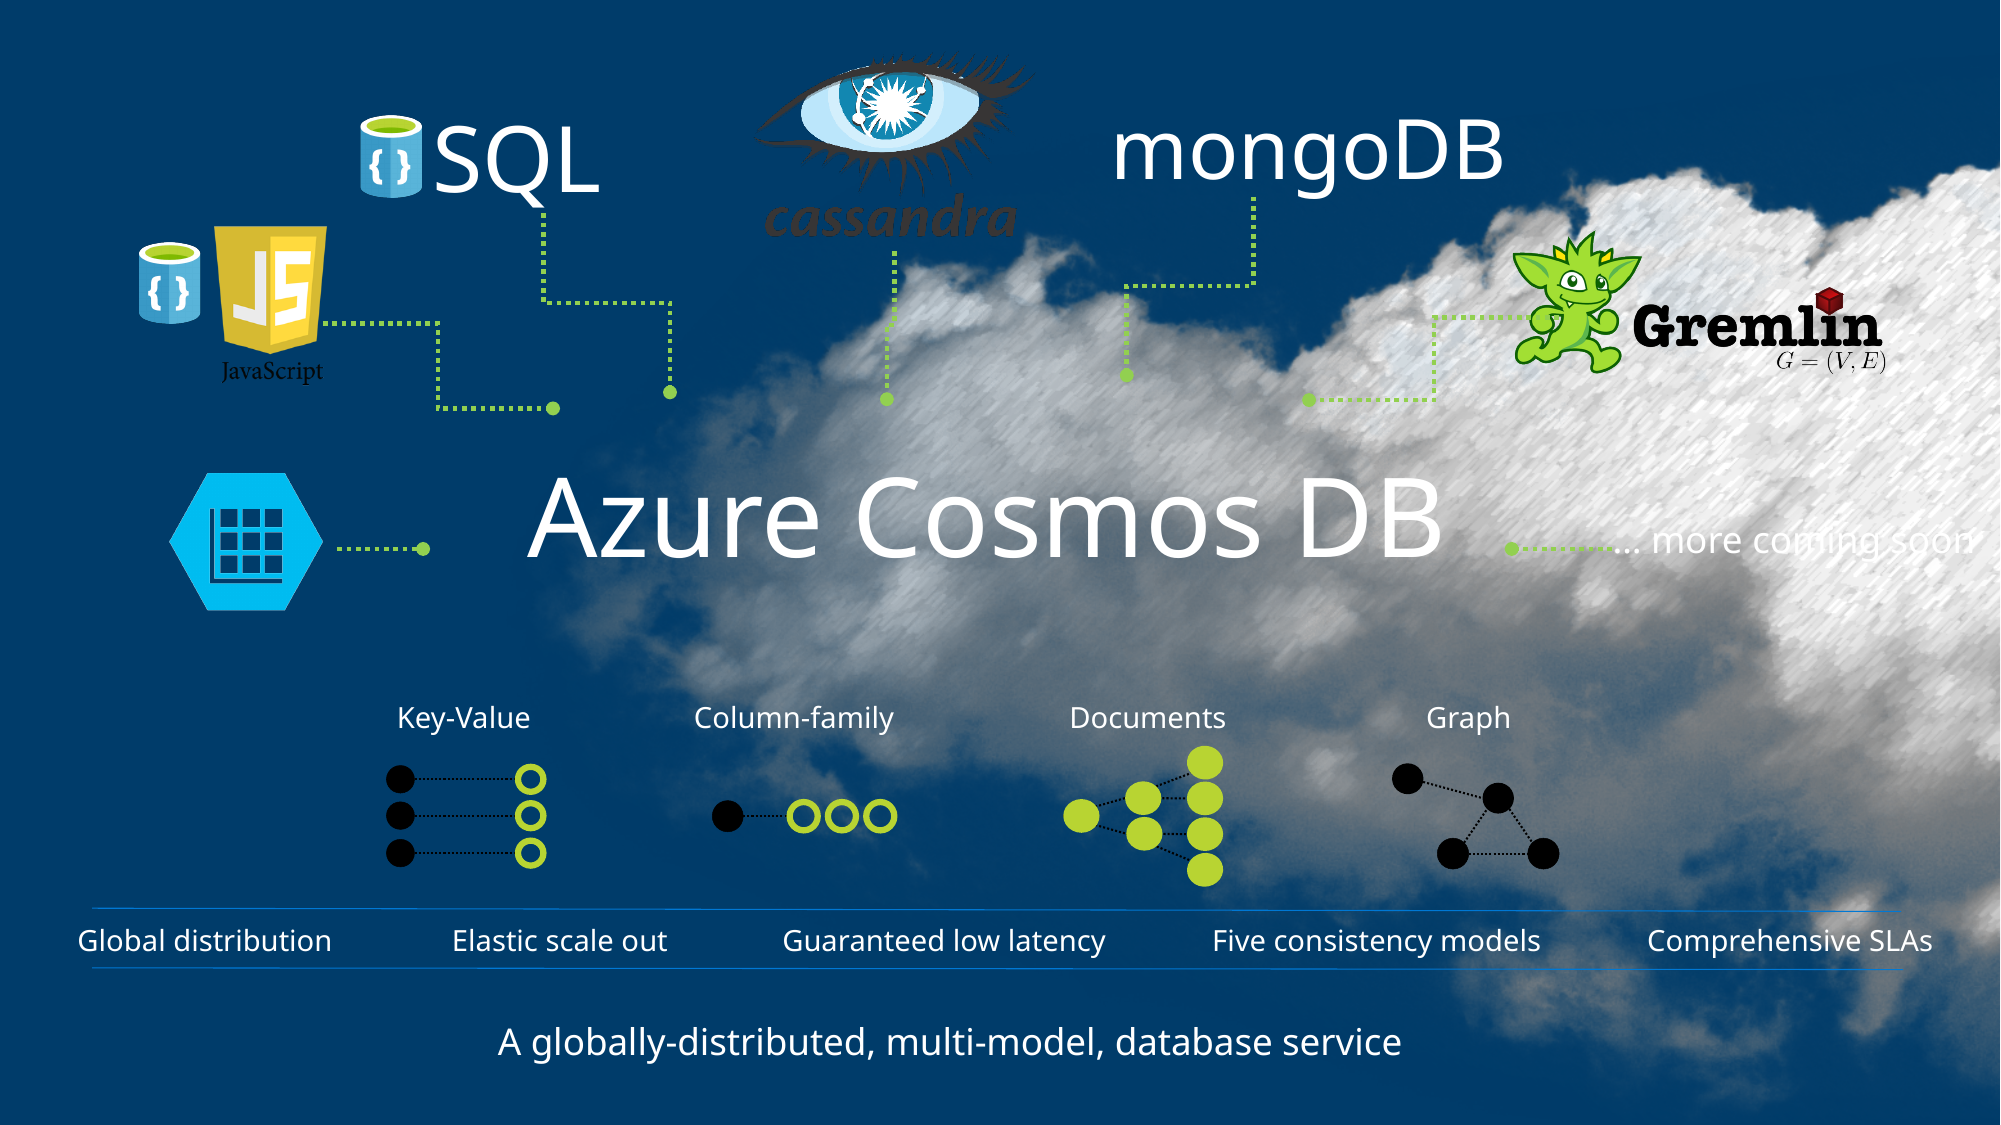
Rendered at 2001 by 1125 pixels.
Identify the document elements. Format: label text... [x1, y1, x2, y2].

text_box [268, 691, 660, 868]
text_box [168, 464, 424, 619]
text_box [598, 691, 990, 832]
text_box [1308, 228, 1888, 401]
text_box mongoDB [1103, 88, 1514, 204]
text_box Global distribution [69, 914, 341, 965]
text_box [880, 250, 895, 406]
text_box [1273, 691, 1665, 870]
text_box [91, 221, 554, 409]
text_box Azure Cosmos DB [519, 439, 1454, 587]
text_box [1025, 691, 1271, 887]
text_box Elastic scale out [444, 914, 676, 965]
text_box A globally-distributed, multi-model, database service [490, 1010, 1411, 1070]
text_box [313, 92, 671, 393]
text_box Five consistency models [1204, 914, 1549, 965]
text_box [1511, 508, 1977, 570]
text_box [1120, 204, 1254, 382]
text_box Comprehensive SLAs [1639, 914, 1941, 965]
picture [505, 44, 2001, 1125]
text_box Guaranteed low latency [774, 914, 1114, 965]
